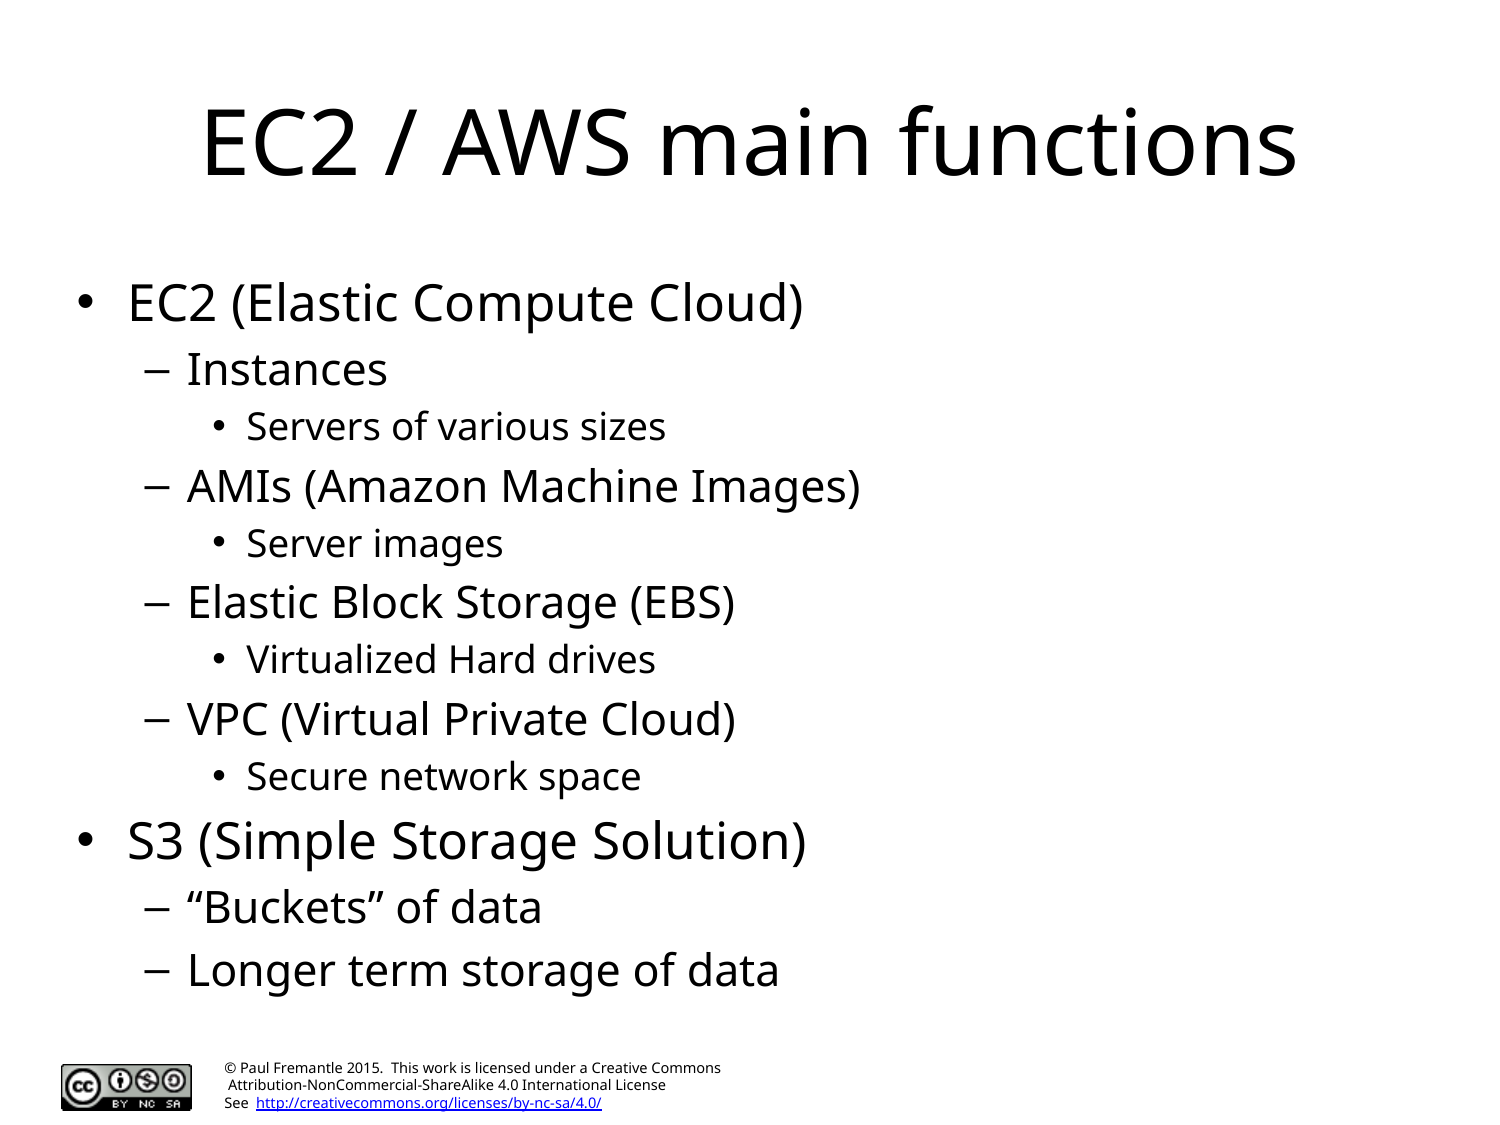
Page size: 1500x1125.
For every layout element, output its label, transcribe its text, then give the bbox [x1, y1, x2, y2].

title EC2 / AWS main functions [75, 45, 1425, 233]
picture [61, 1064, 192, 1111]
list EC2 (Elastic Compute Cloud) Instances Servers of various sizes AMIs (Amazon Machine Images) Server images Elastic Block Storage (EBS) Virtualized Hard drives VPC (Virtual Private Cloud) Secure network space S3 (Simple Storage Solution) “Buckets” of data Longer term storage of data [61, 262, 1412, 1005]
